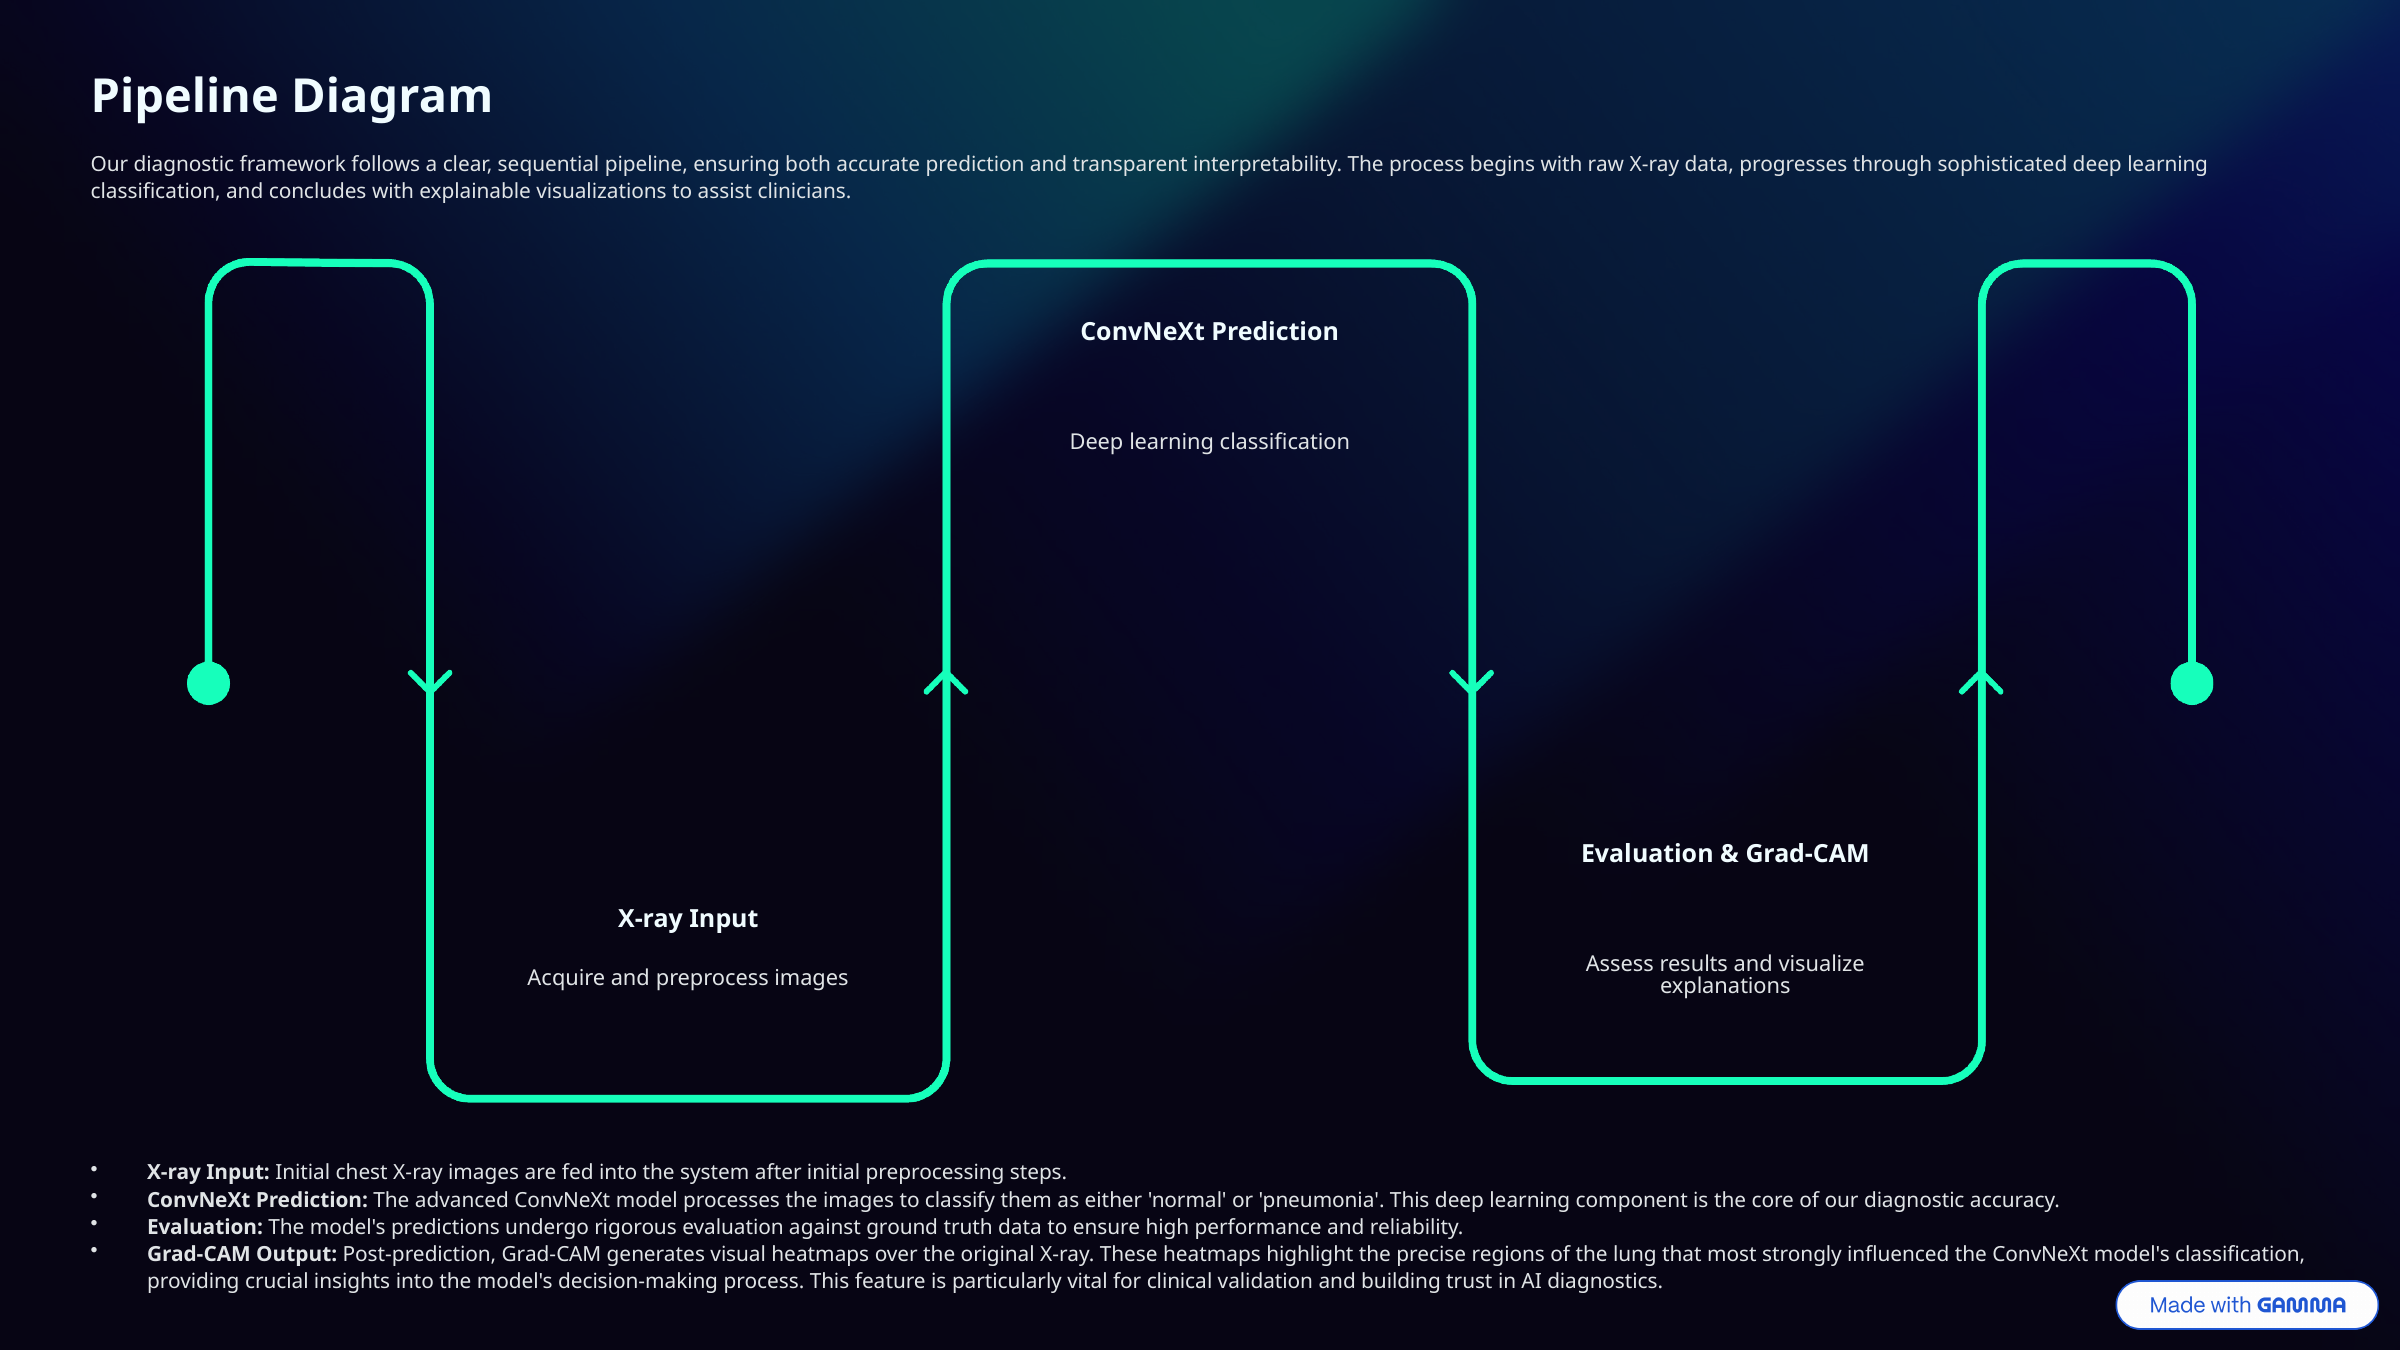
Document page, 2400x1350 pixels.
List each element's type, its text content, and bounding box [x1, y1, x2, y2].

text_box Our diagnostic framework follows a clear, sequential pipeline, ensuring both accurate prediction and transparent interpretability. The process begins with raw X-ray data, progresses through sophisticated deep learning classification, and concludes with explainable visualizations to assist clinicians. [90, 147, 2310, 204]
picture [146, 217, 2254, 1143]
text_box Pipeline Diagram [90, 62, 570, 123]
picture [2106, 1271, 2389, 1339]
text_box X-ray Input: Initial chest X-ray images are fed into the system after initial preprocessing steps. ConvNeXt Prediction: The advanced ConvNeXt model processes the images to classify them as either 'normal' or 'pneumonia'. This deep learning component is the core of our diagnostic accuracy. Evaluation: The model's predictions undergo rigorous evaluation against ground truth data to ensure high performance and reliability. Grad-CAM Output: Post-prediction, Grad-CAM generates visual heatmaps over the original X-ray. These heatmaps highlight the precise regions of the lung that most strongly influenced the ConvNeXt model's classification, providing crucial insights into the model's decision-making process. This feature is particularly vital for clinical validation and building trust in AI diagnostics. [90, 1157, 2310, 1295]
